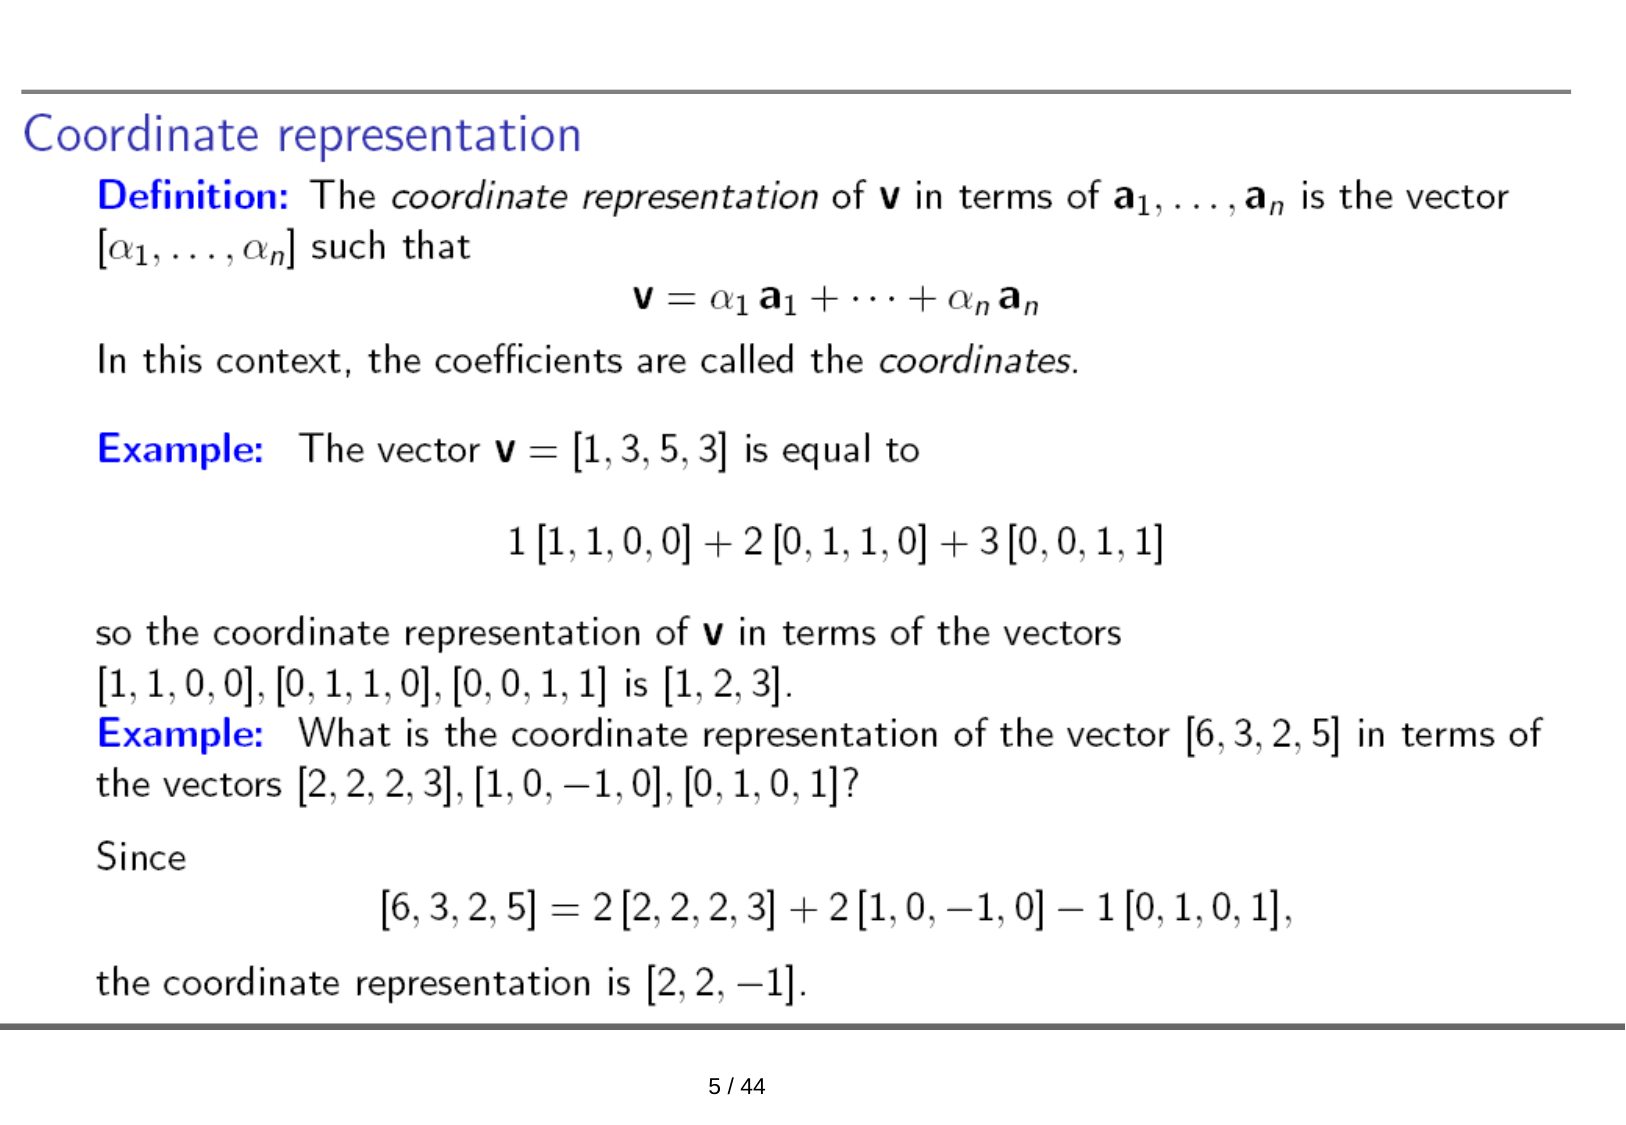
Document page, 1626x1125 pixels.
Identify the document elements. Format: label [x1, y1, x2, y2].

picture [0, 94, 1625, 1030]
